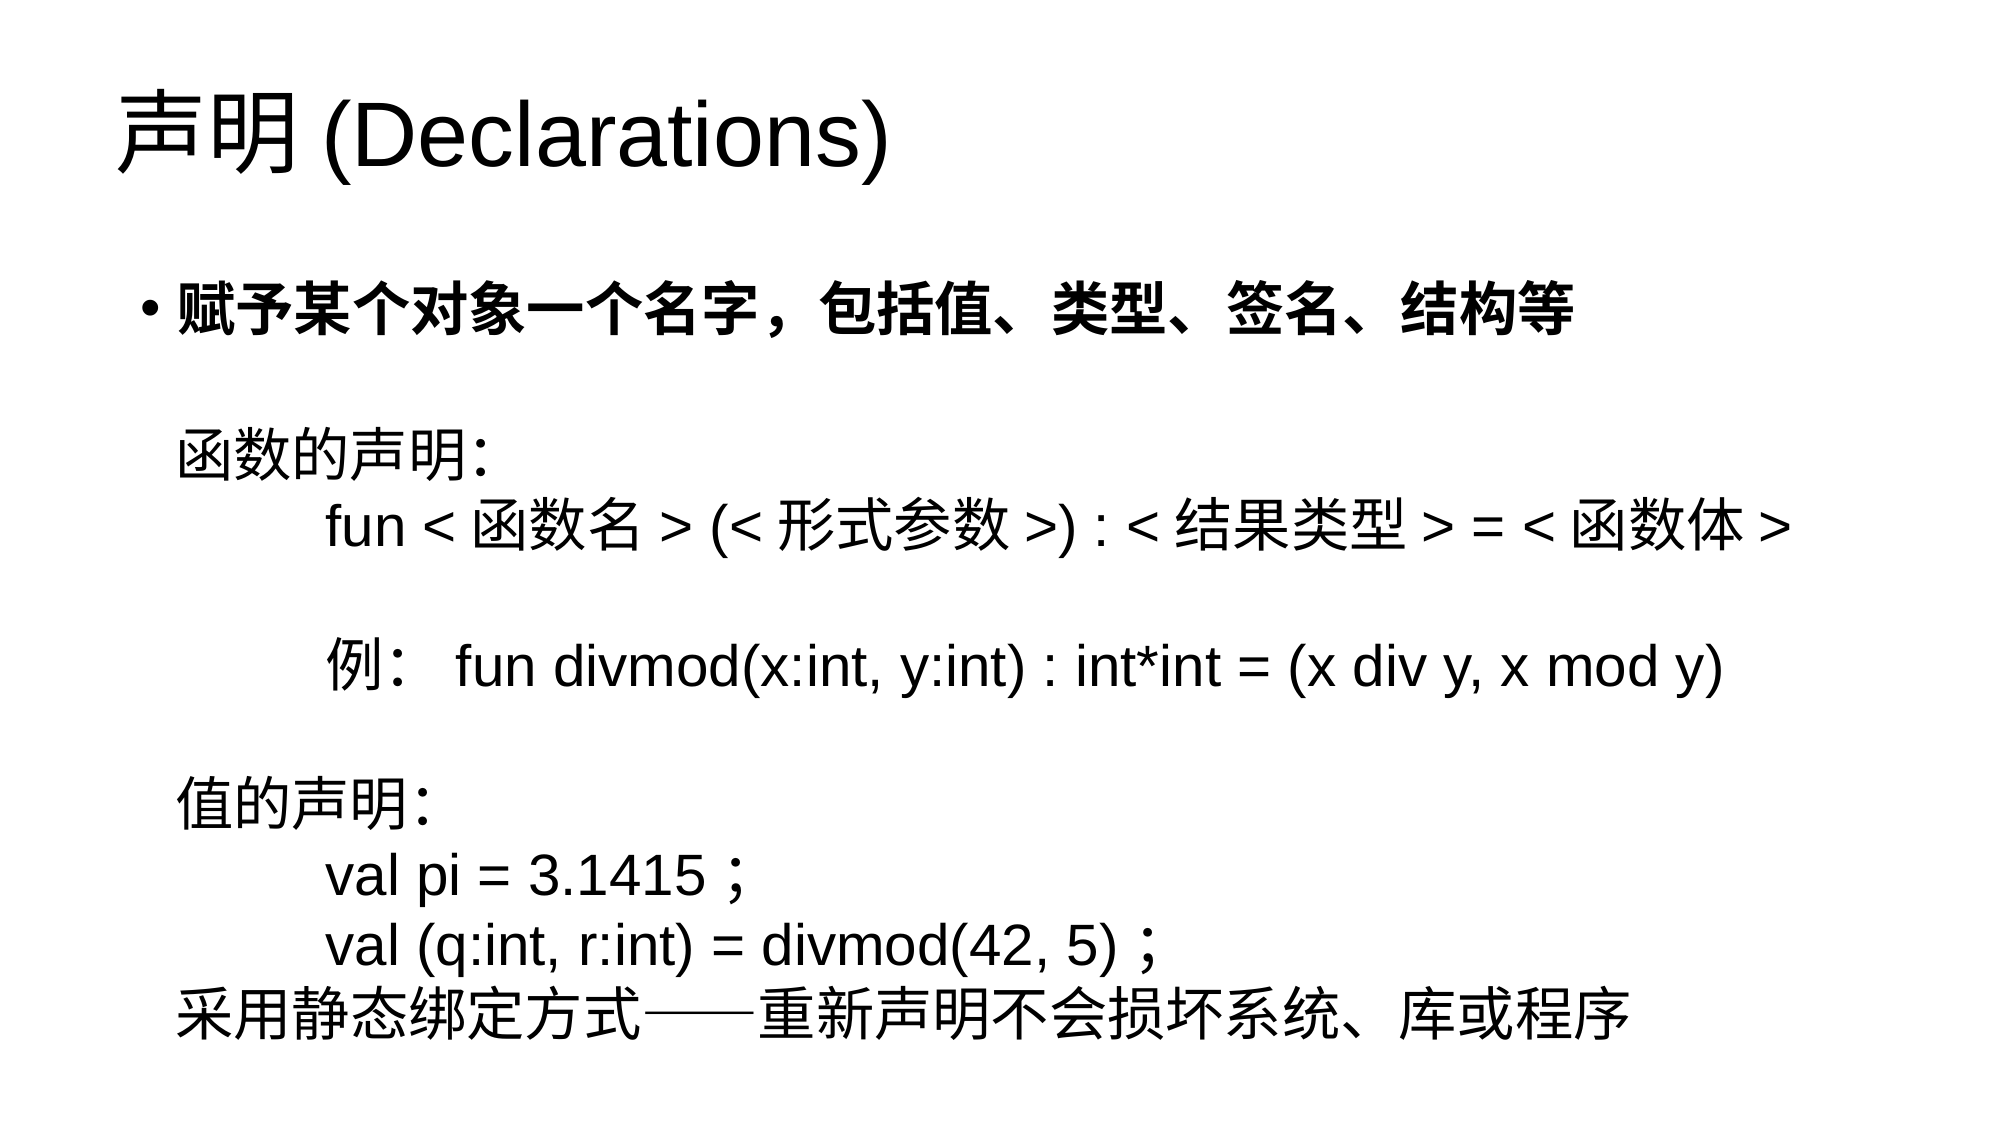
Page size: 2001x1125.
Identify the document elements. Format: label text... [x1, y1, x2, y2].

text_box 函数的声明： fun <函数名> (<形式参数>) : <结果类型> = <函数体> 例：fun divmod(x:int, y:int) : int*int = (x div y, x mod y) [160, 410, 1933, 706]
title 声明(Declarations) [107, 0, 1709, 275]
text_box 值的声明： val pi = 3.1415； val (q:int, r:int) = divmod(42, 5)； 采用静态绑定方式——重新声明不会损坏系统、库或程序 [160, 759, 1830, 1055]
list 赋予某个对象一个名字，包括值、类型、签名、结构等 [132, 271, 1859, 367]
